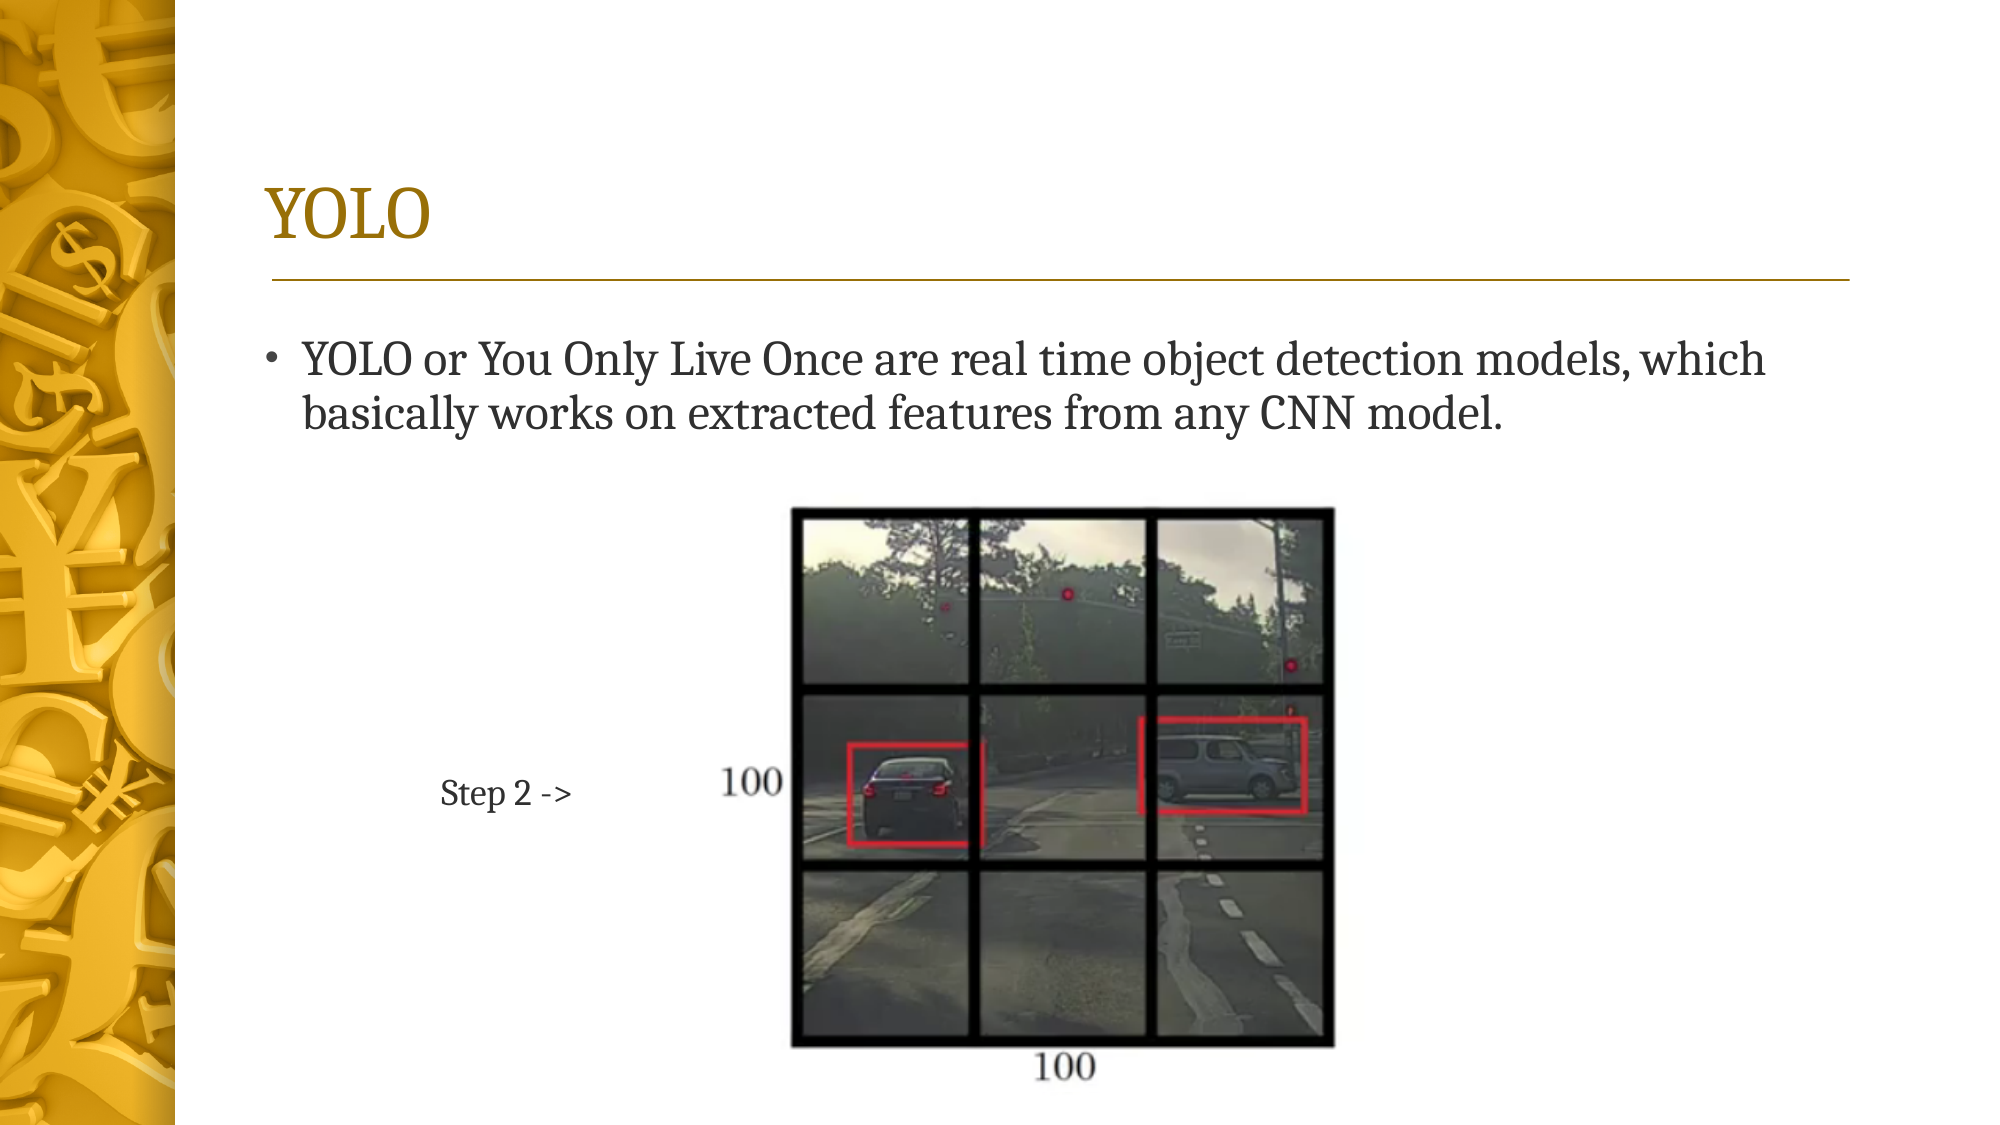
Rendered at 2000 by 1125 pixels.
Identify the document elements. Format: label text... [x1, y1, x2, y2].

title YOLO [249, 62, 1863, 263]
text_box Step 2 -> [426, 760, 699, 821]
list YOLO or You Only Live Once are real time object detection models, which basically works on extracted features from any CNN model. [249, 324, 1863, 1012]
picture [0, 0, 175, 1125]
picture [704, 491, 1403, 1102]
